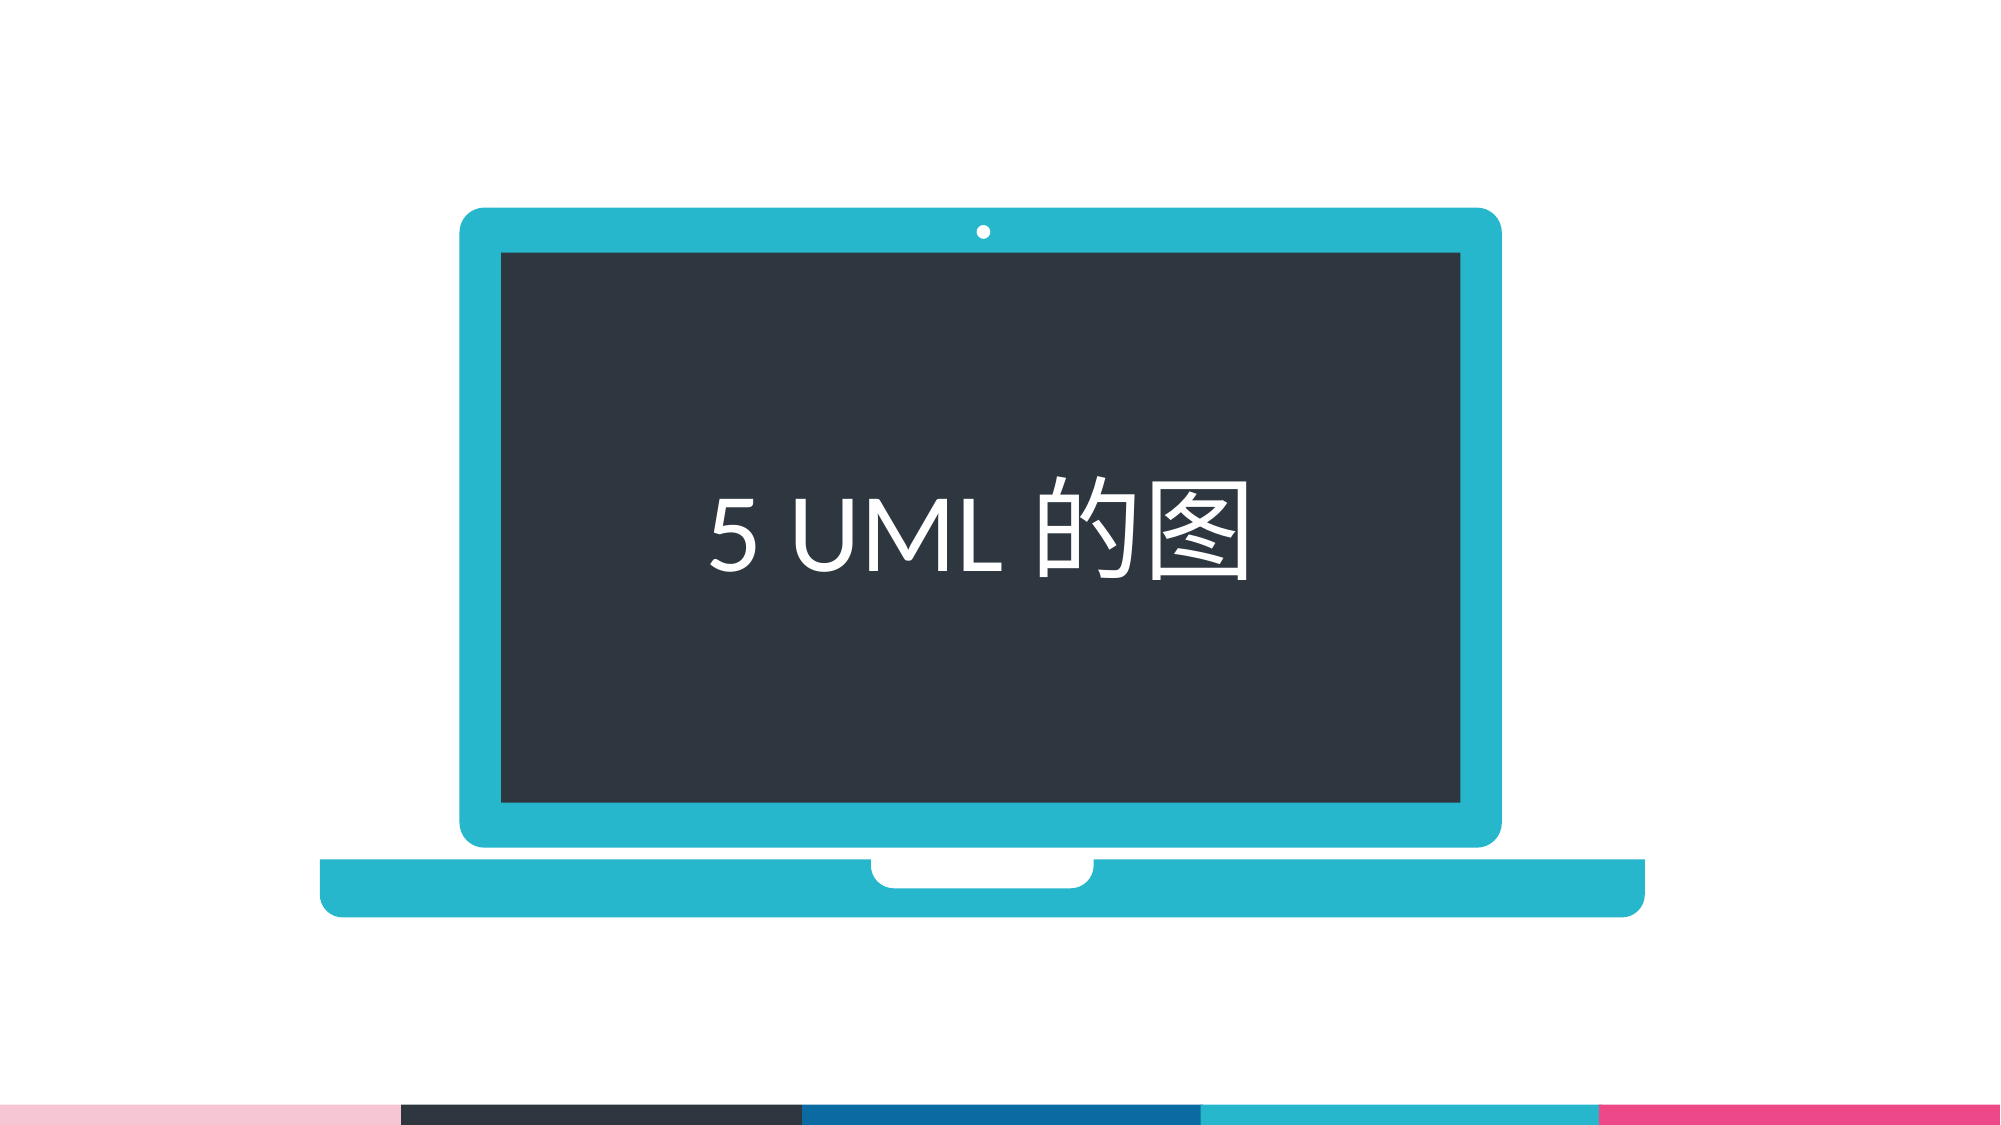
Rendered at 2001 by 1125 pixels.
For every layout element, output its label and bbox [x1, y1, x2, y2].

text_box [319, 207, 1645, 918]
text_box [0, 1104, 2000, 1125]
